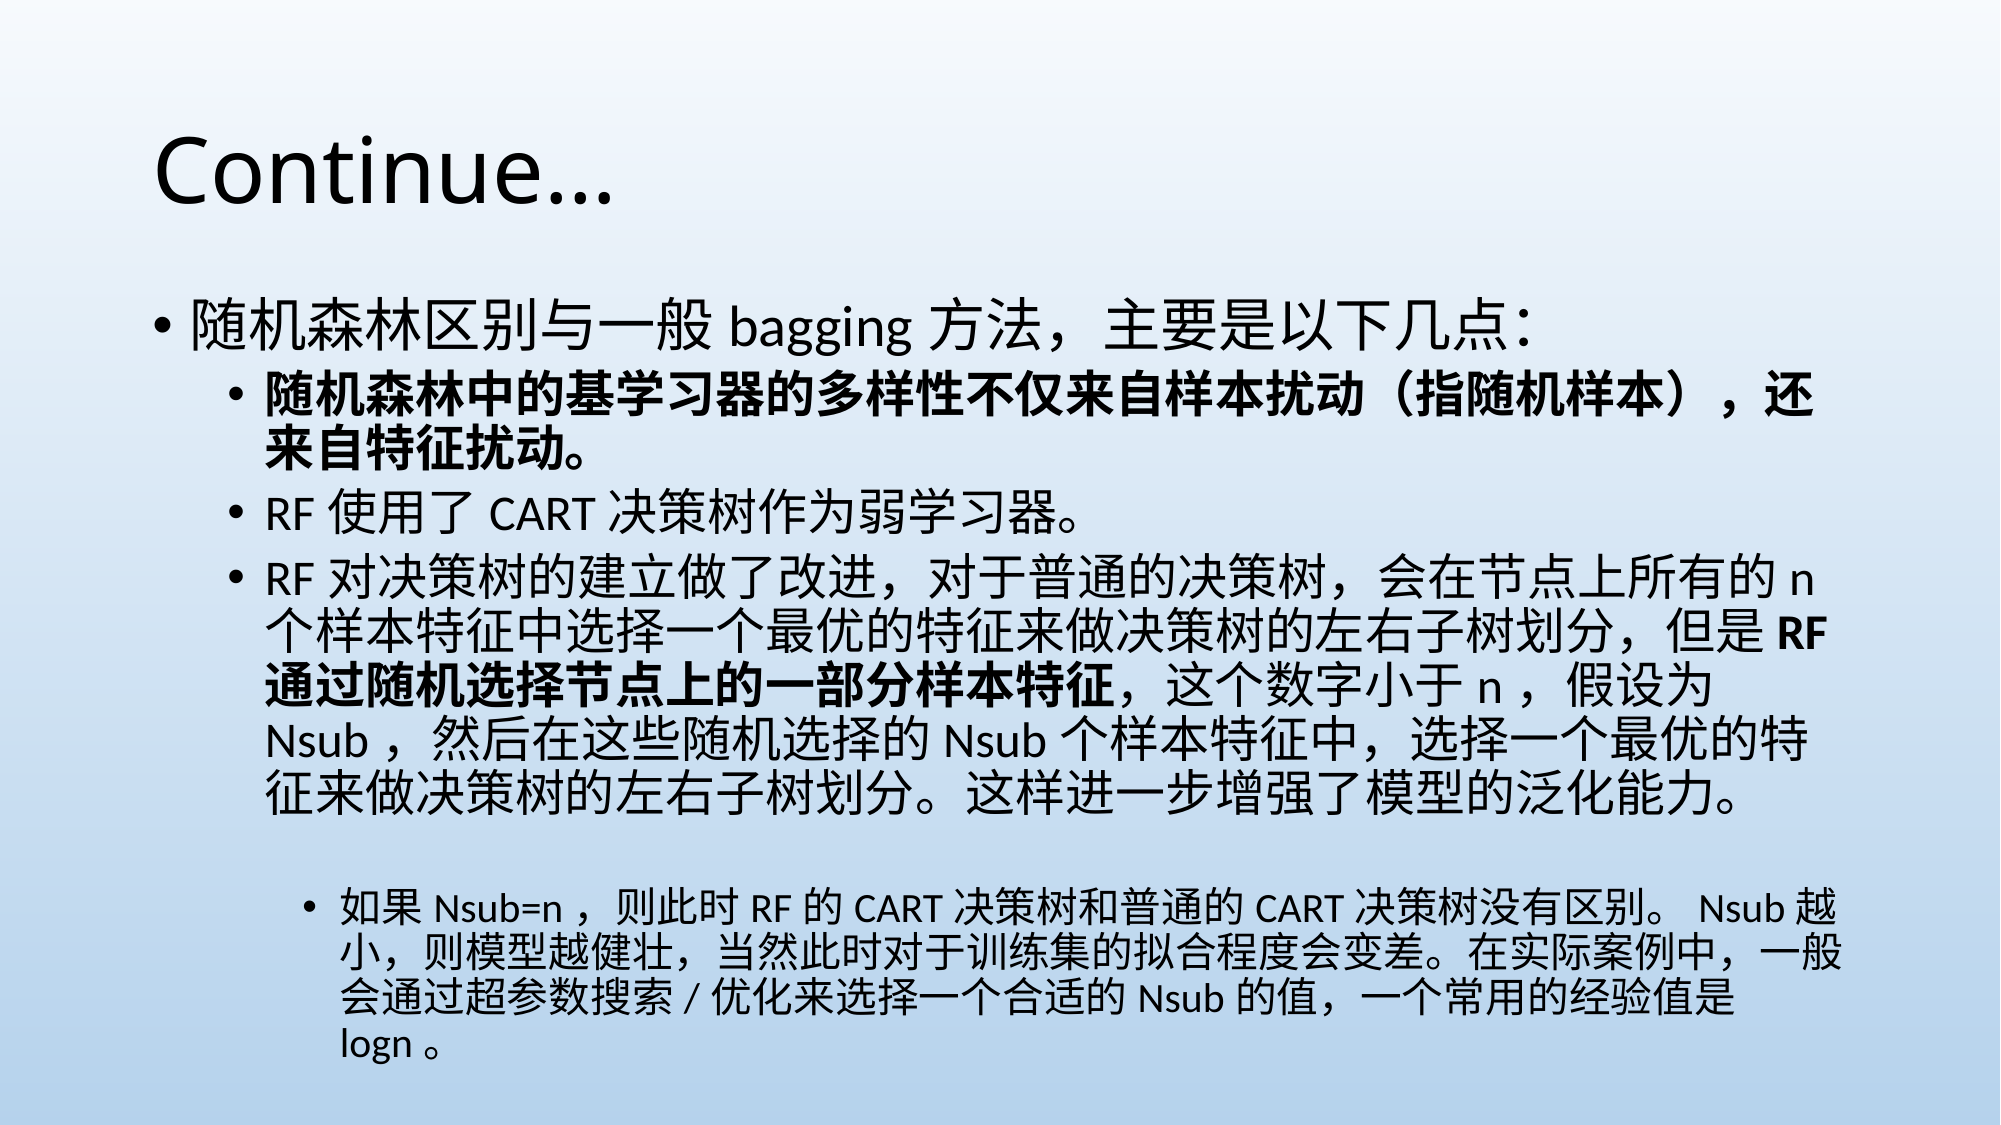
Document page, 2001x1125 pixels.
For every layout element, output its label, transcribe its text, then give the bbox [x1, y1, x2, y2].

title Continue… [137, 59, 1863, 288]
list 随机森林区别与一般bagging方法，主要是以下几点： 随机森林中的基学习器的多样性不仅来自样本扰动（指随机样本），还来自特征扰动。 RF使用了CART决策树作为弱学习器。 RF对决策树的建立做了改进，对于普通的决策树，会在节点上所有的n个样本特征中选择一个最优的特征来做决策树的左右子树划分，但是RF通过随机选择节点上的一部分样本特征，这个数字小于n，假设为Nsub，然后在这些随机选择的Nsub个样本特征中，选择一个最优的特征来做决策树的左右子树划分。这样进一步增强了模型的泛化能力。 如果Nsub=n，则此时RF的CART决策树和普通的CART决策树没有区别。Nsub越小，则模型越健壮，当然此时对于训练集的拟合程度会变差。在实际案例中，一般会通过超参数搜索/优化来选择一个合适的Nsub的值，一个常用的经验值是logn。 [137, 288, 1863, 1078]
